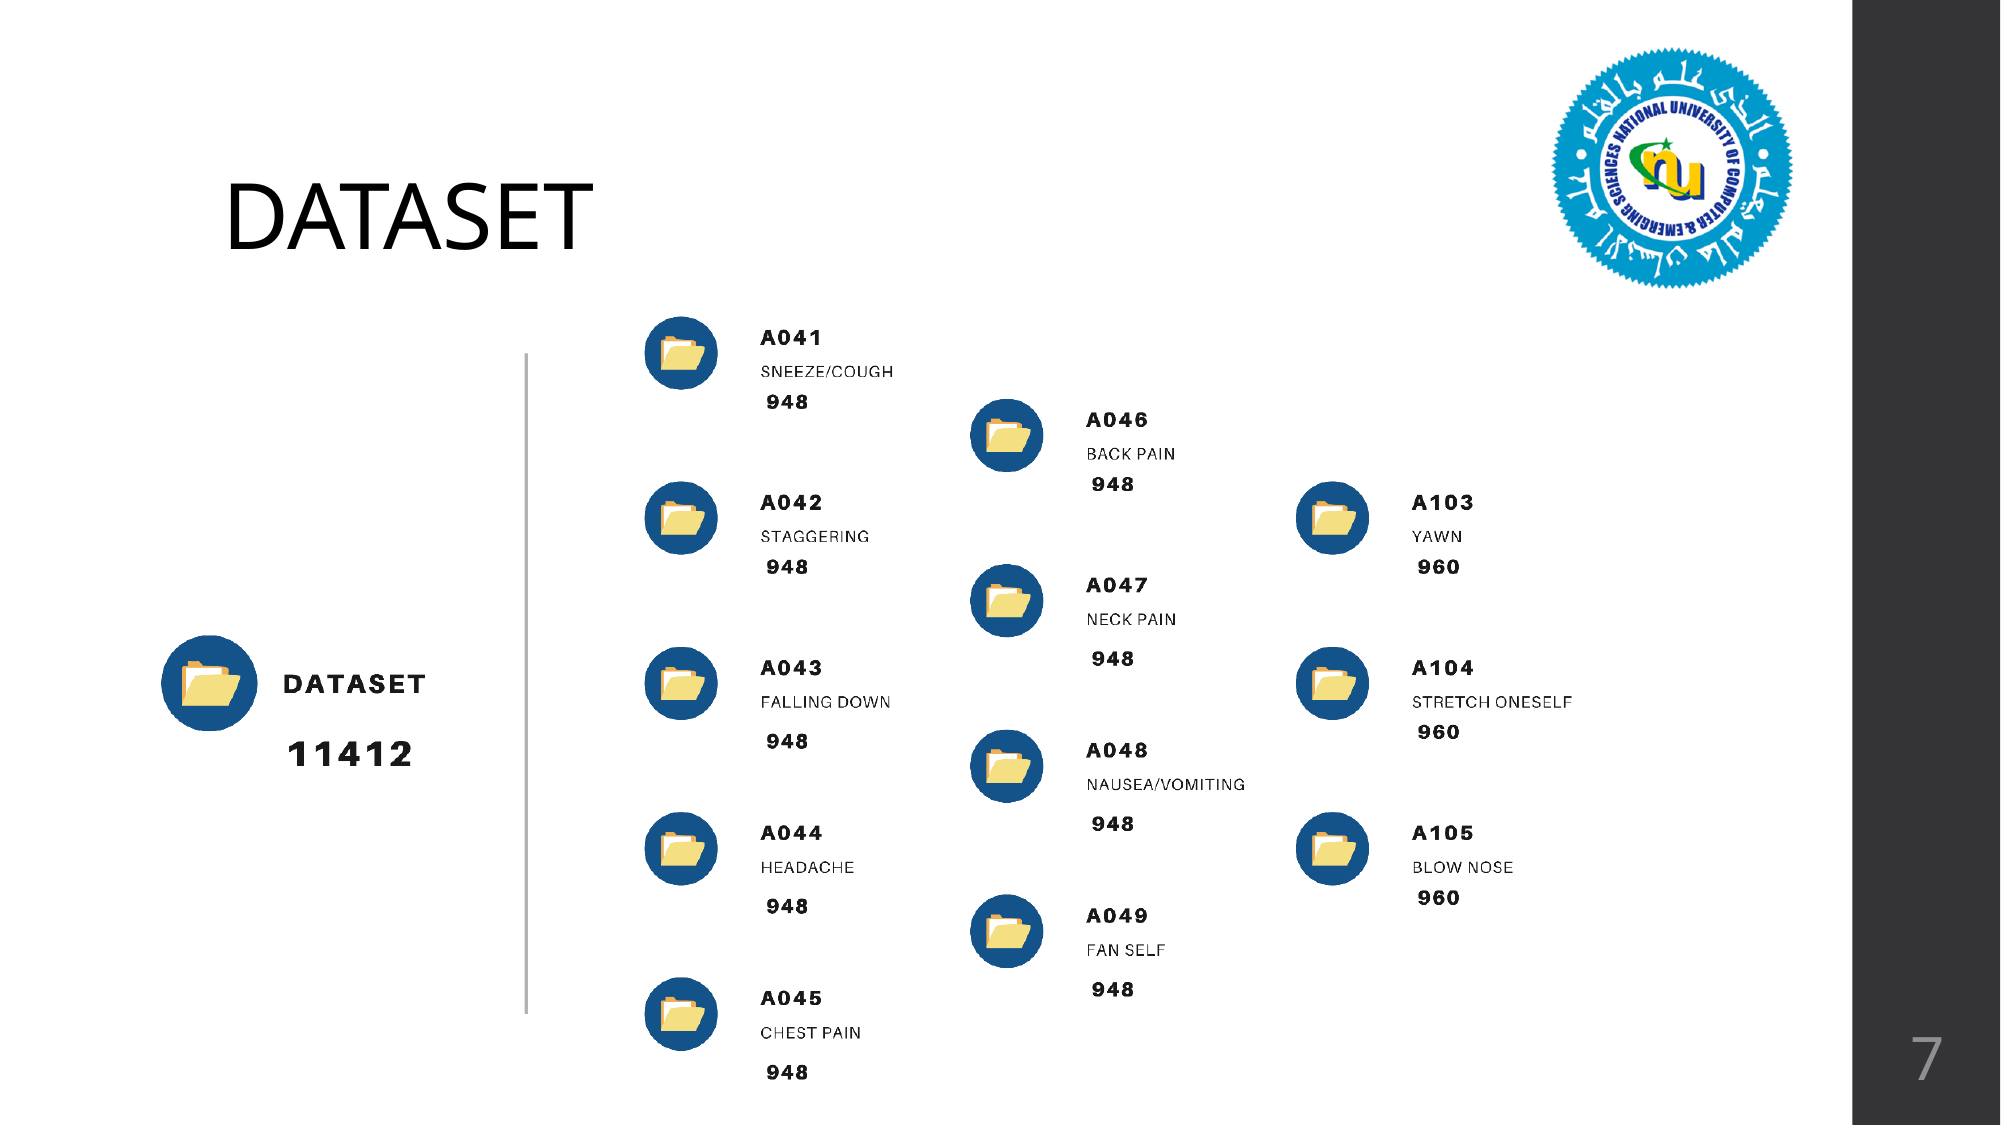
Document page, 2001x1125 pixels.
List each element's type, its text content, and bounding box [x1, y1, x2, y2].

title DATASET [206, 60, 1546, 222]
slide_number ‹#› [1852, 1012, 2000, 1110]
picture [69, 46, 1794, 1125]
